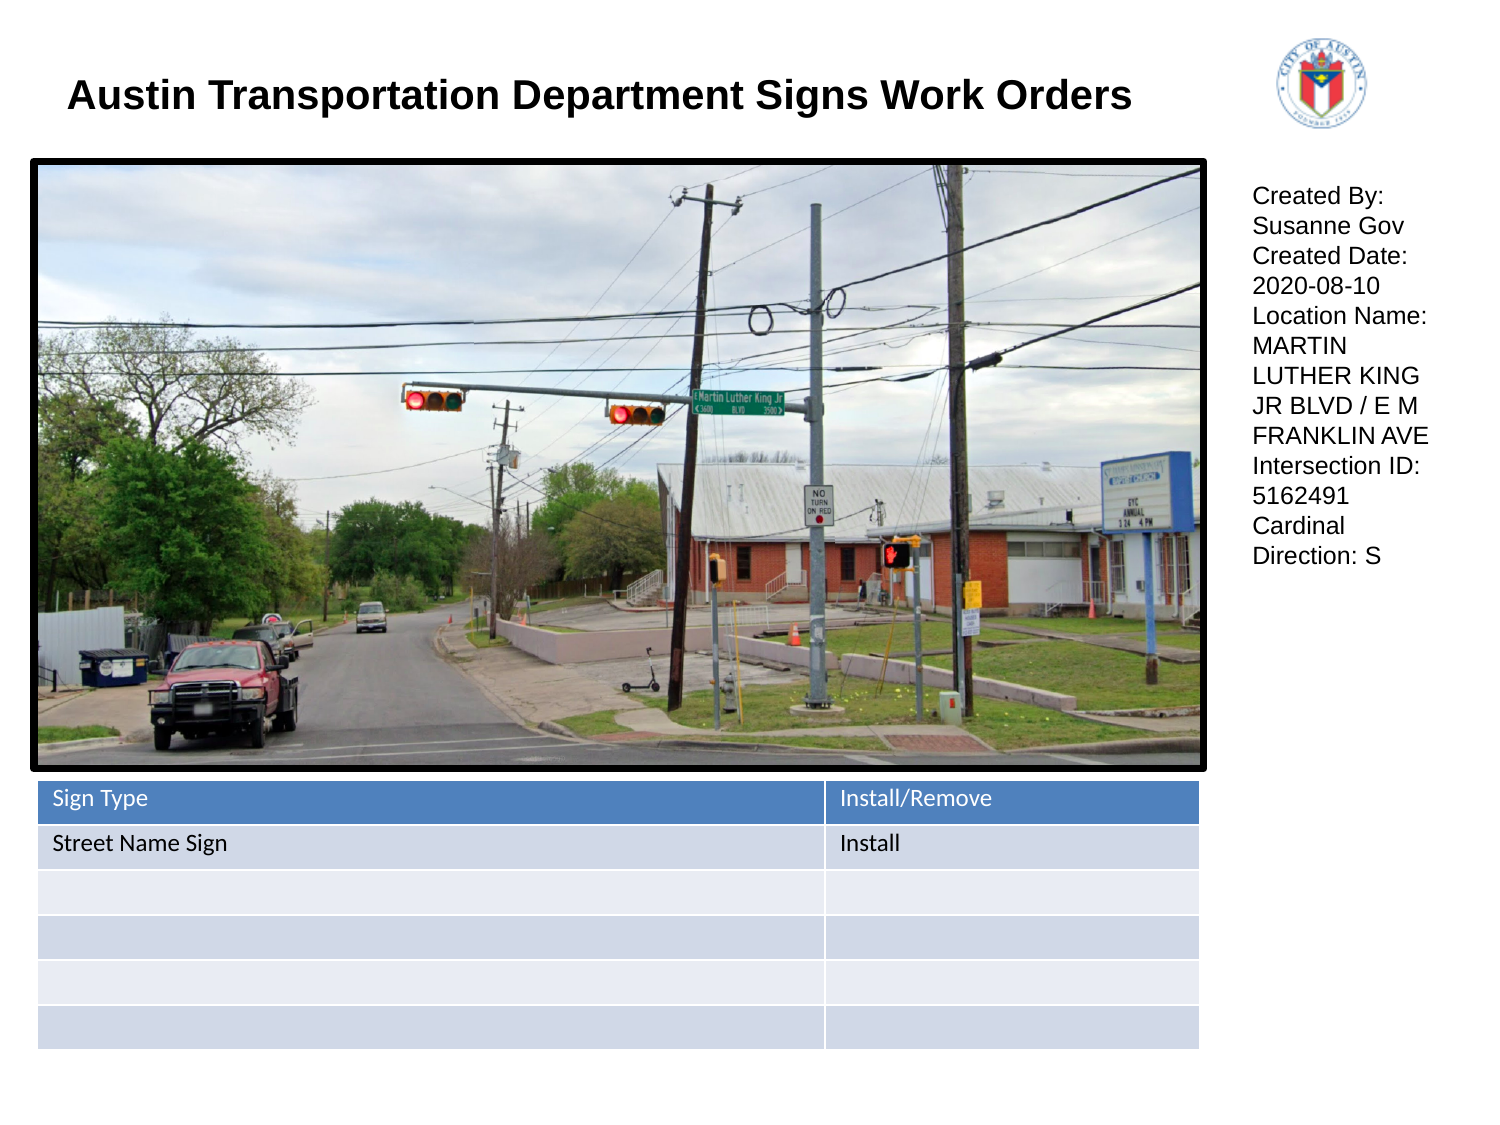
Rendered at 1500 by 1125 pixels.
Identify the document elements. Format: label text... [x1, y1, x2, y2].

text_box Austin Transportation Department Signs Work Orders [51, 60, 1149, 125]
picture [37, 164, 1201, 766]
table_cell [38, 961, 824, 1004]
table_cell [826, 916, 1199, 959]
table_cell [38, 1006, 824, 1049]
table_cell [38, 916, 824, 959]
table_header Install/Remove [826, 781, 1199, 824]
table_cell [826, 1006, 1199, 1049]
text_box Created By: Susanne Gov Created Date: 2020-08-10 Location Name: MARTIN LUTHER KING JR BLVD / E M FRANKLIN AVE Intersection ID: 5162491 Cardinal Direction: S [1237, 172, 1463, 577]
table_cell Street Name Sign [38, 826, 824, 869]
picture [1274, 37, 1369, 132]
table_cell [38, 871, 824, 914]
table_cell Install [826, 826, 1199, 869]
table_cell [826, 961, 1199, 1004]
table_header Sign Type [38, 781, 824, 824]
table_cell [826, 871, 1199, 914]
